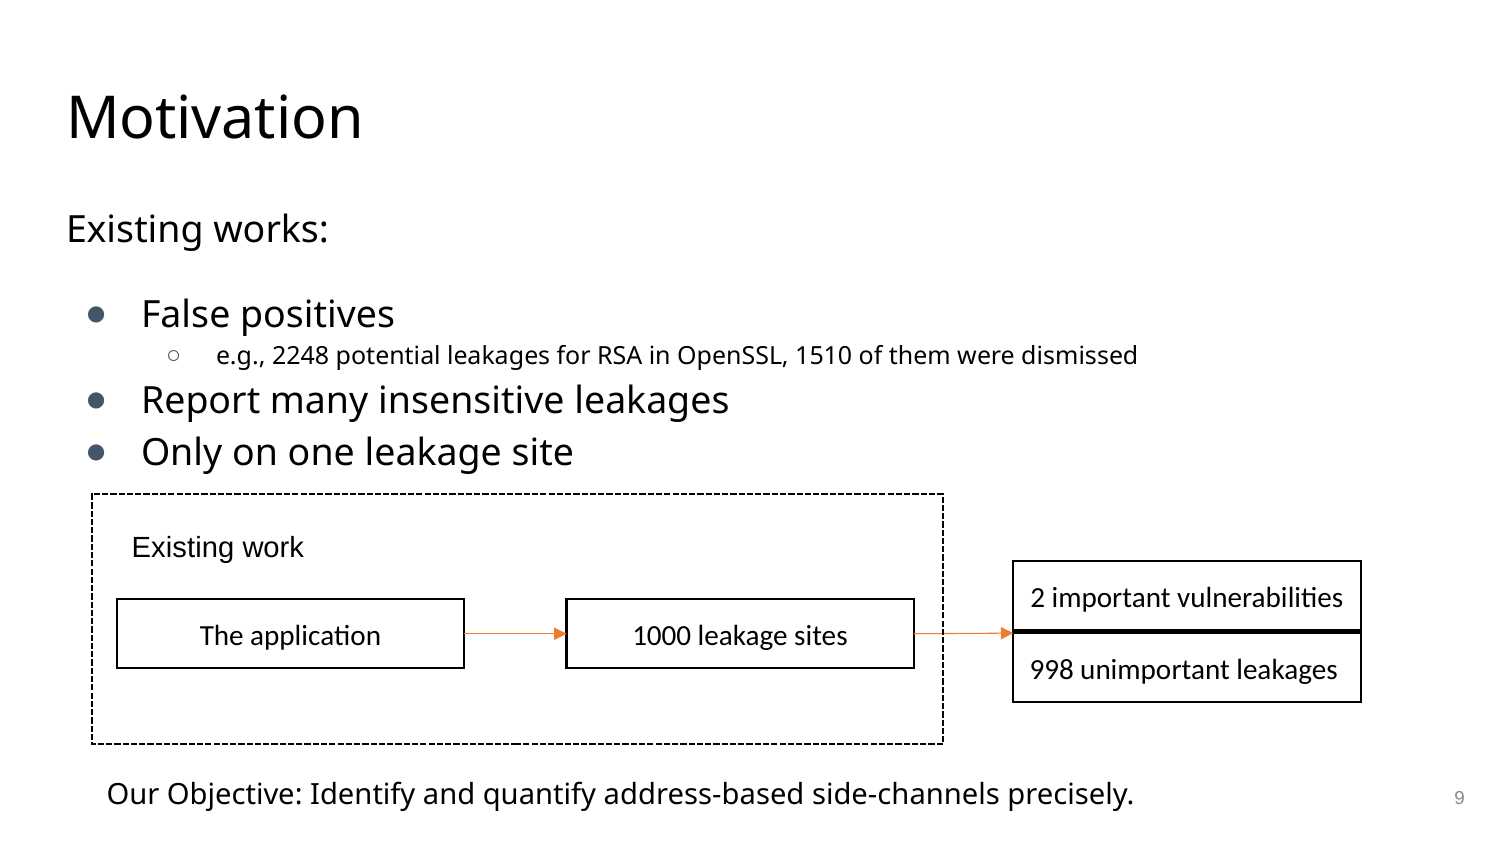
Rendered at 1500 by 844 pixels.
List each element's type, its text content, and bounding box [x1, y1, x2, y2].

title Motivation [51, 72, 1449, 167]
text_box Our Objective: Identify and quantify address-based side-channels precisely. [91, 760, 1297, 837]
text_box Existing works: False positives e.g., 2248 potential leakages for RSA in OpenSSL, 1510 of them were dismissed Report many insensitive leakages Only on one leakage site [51, 183, 1284, 478]
text_box 998 unimportant leakages [1012, 632, 1362, 703]
text_box Existing work [116, 521, 365, 572]
slide_number 9 [1389, 764, 1480, 830]
text_box 2 important vulnerabilities [1012, 560, 1362, 632]
text_box [91, 493, 944, 745]
